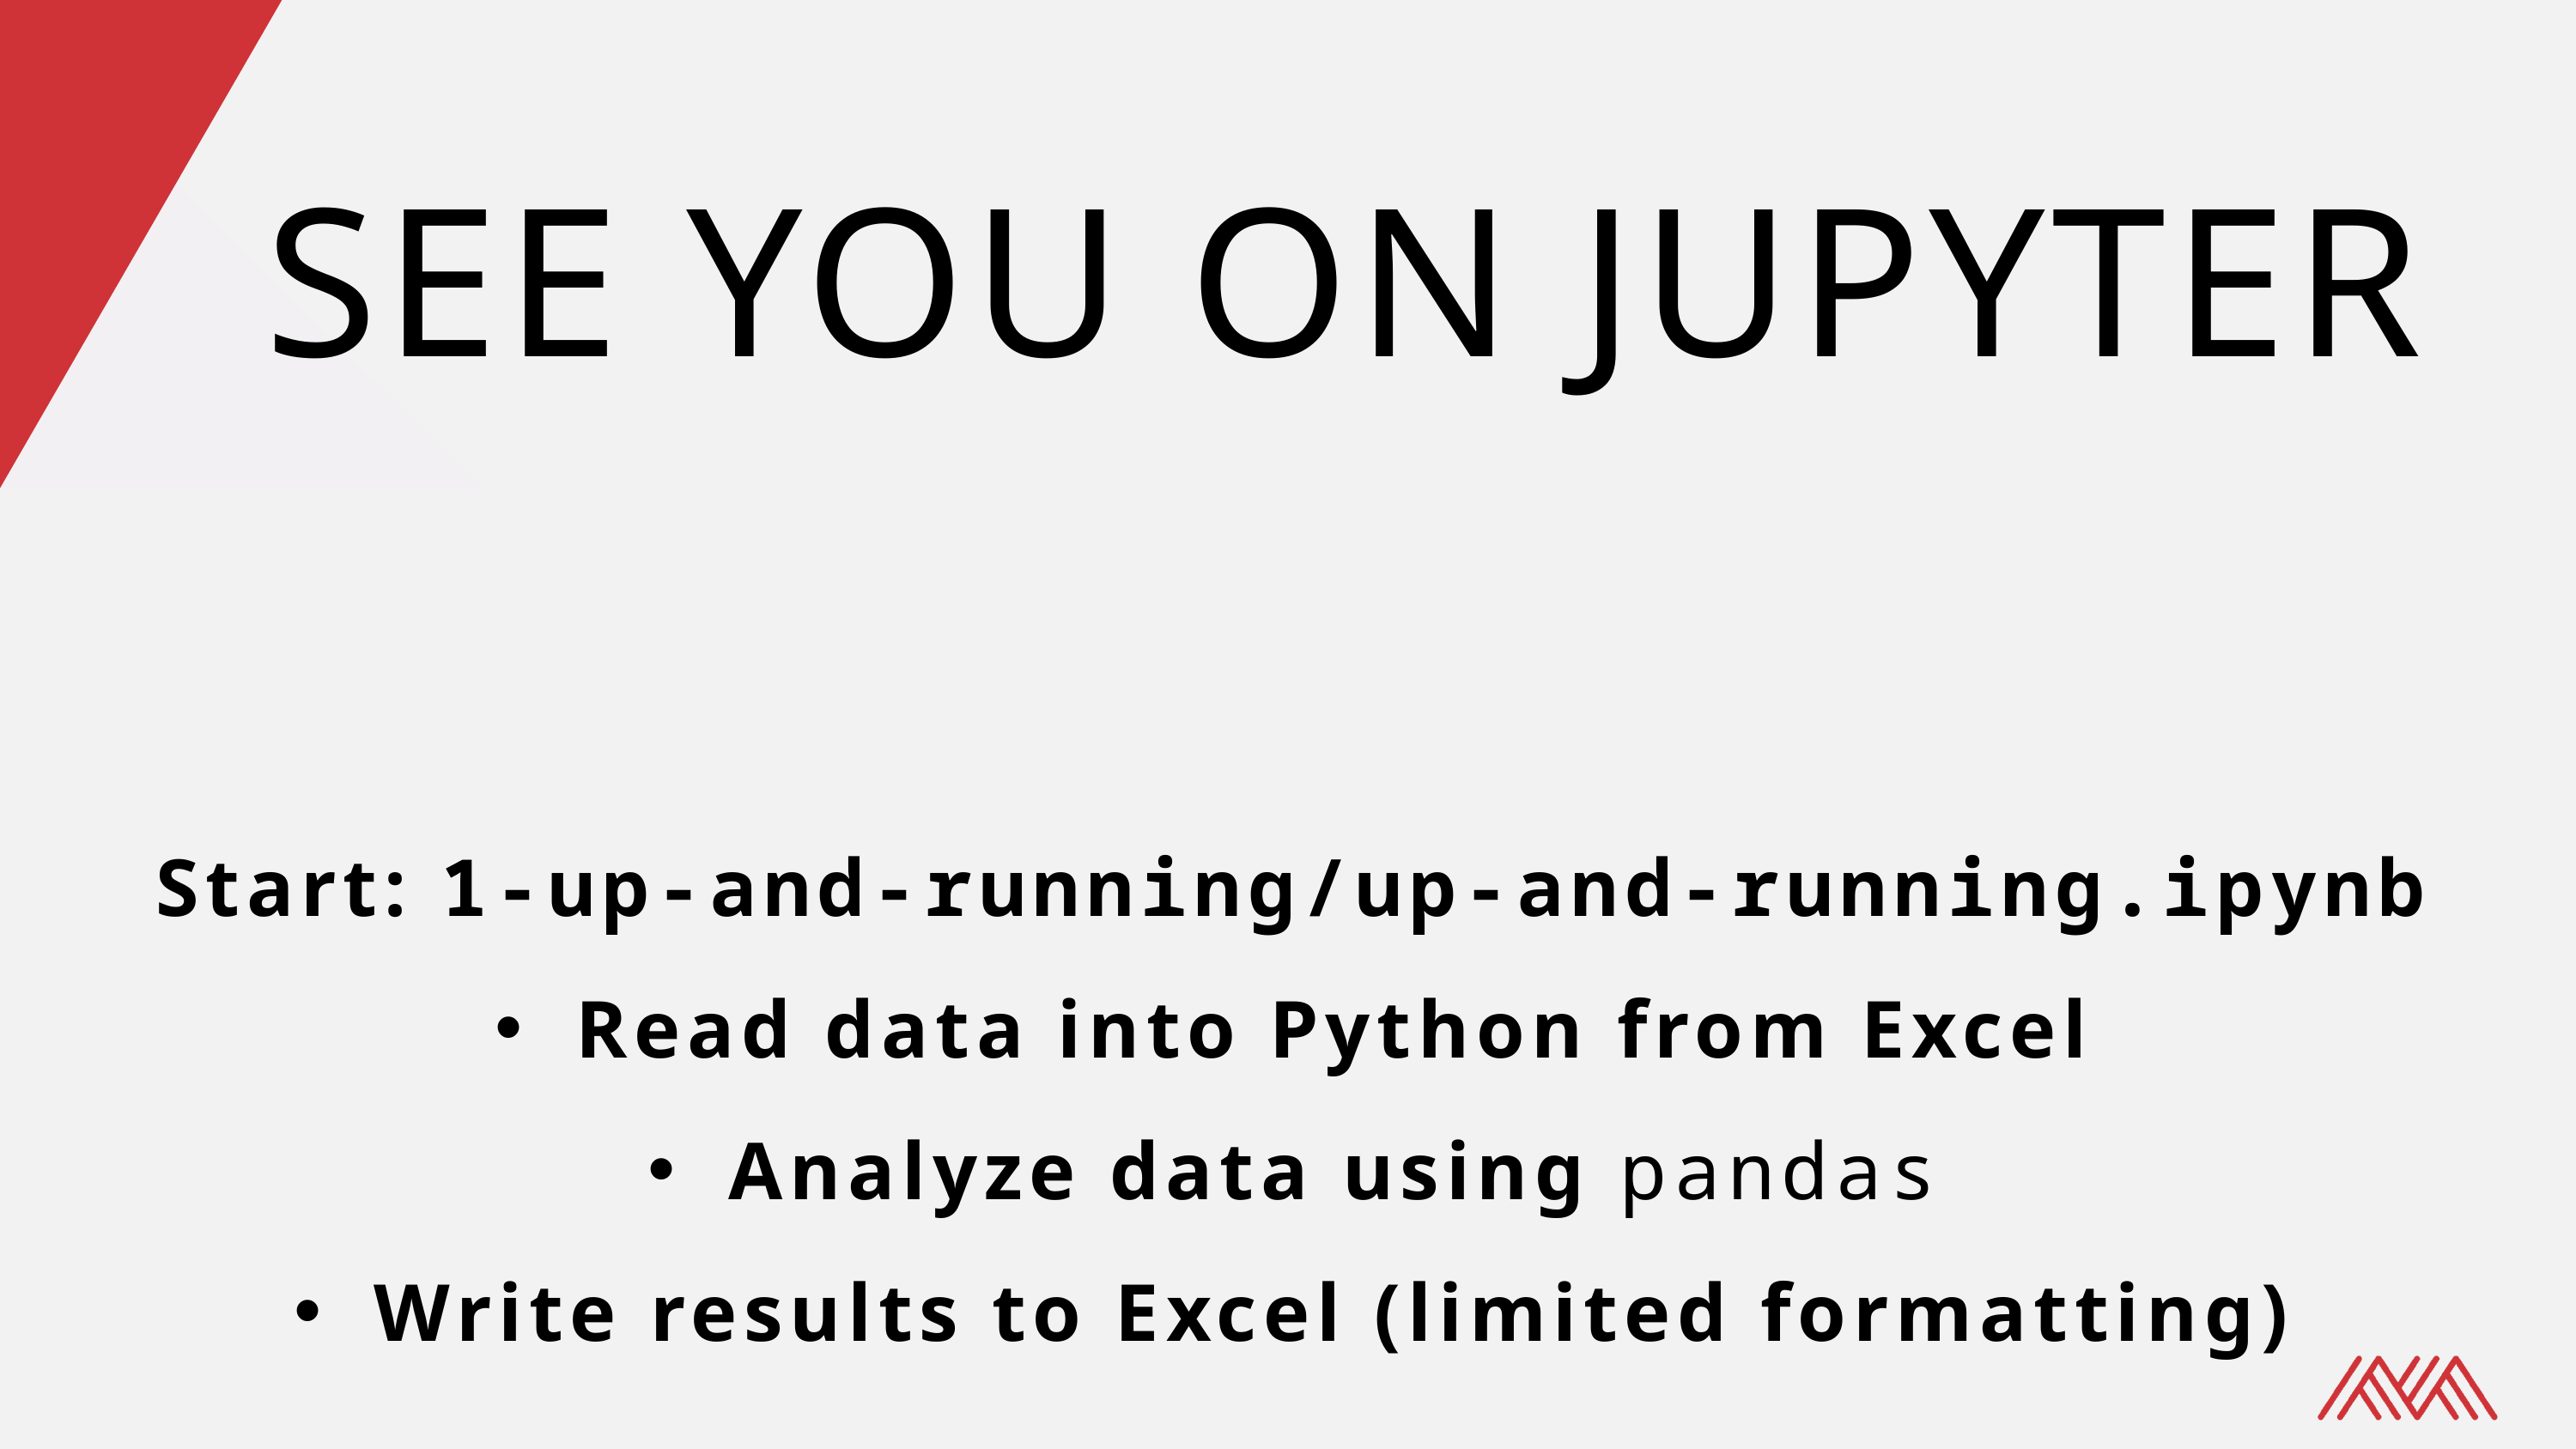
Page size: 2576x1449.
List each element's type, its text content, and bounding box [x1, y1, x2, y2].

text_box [302, 7, 483, 488]
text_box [0, 0, 298, 488]
picture [2266, 1304, 2551, 1422]
text_box Start: 1-up-and-running/up-and-running.ipynb Read data into Python from Excel Analyze data using pandas Write results to Excel (limited formatting) [139, 790, 2445, 1357]
text_box SEE YOU ON JUPYTER [485, 27, 2445, 398]
